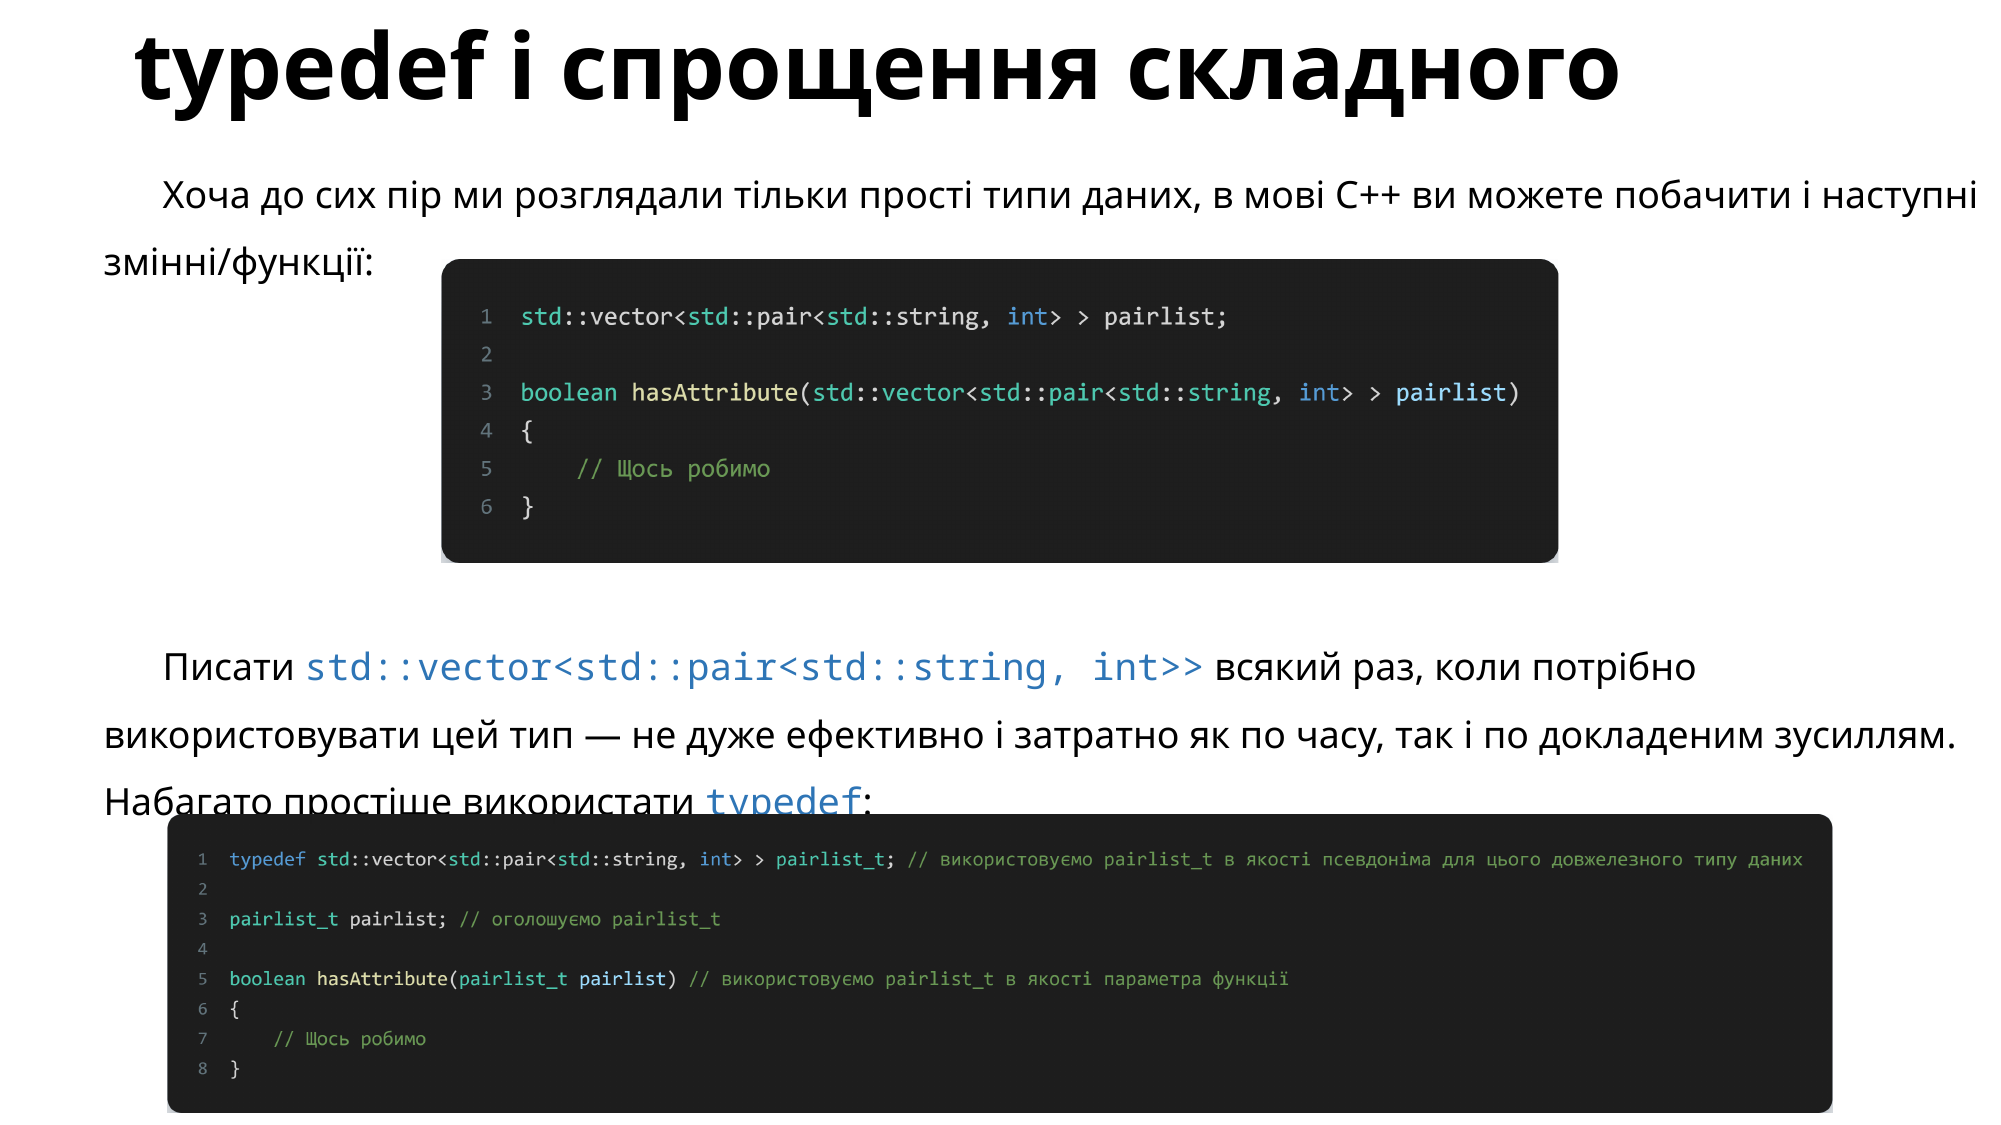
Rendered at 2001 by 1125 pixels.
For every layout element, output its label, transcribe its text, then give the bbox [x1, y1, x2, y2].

list Хоча до сих пір ми розглядали тільки прості типи даних, в мові C++ ви можете побачити і наступні змінні/функції: Писати std::vector<std::pair<std::string, int>> всякий раз, коли потрібно використовувати цей тип — не дуже ефективно і затратно як по часу, так і по докладеним зусиллям. Набагато простіше використати typedef: [0, 140, 2000, 1125]
picture [167, 814, 1833, 1113]
picture [441, 259, 1559, 563]
title typedef і спрощення складного [0, 0, 2000, 140]
